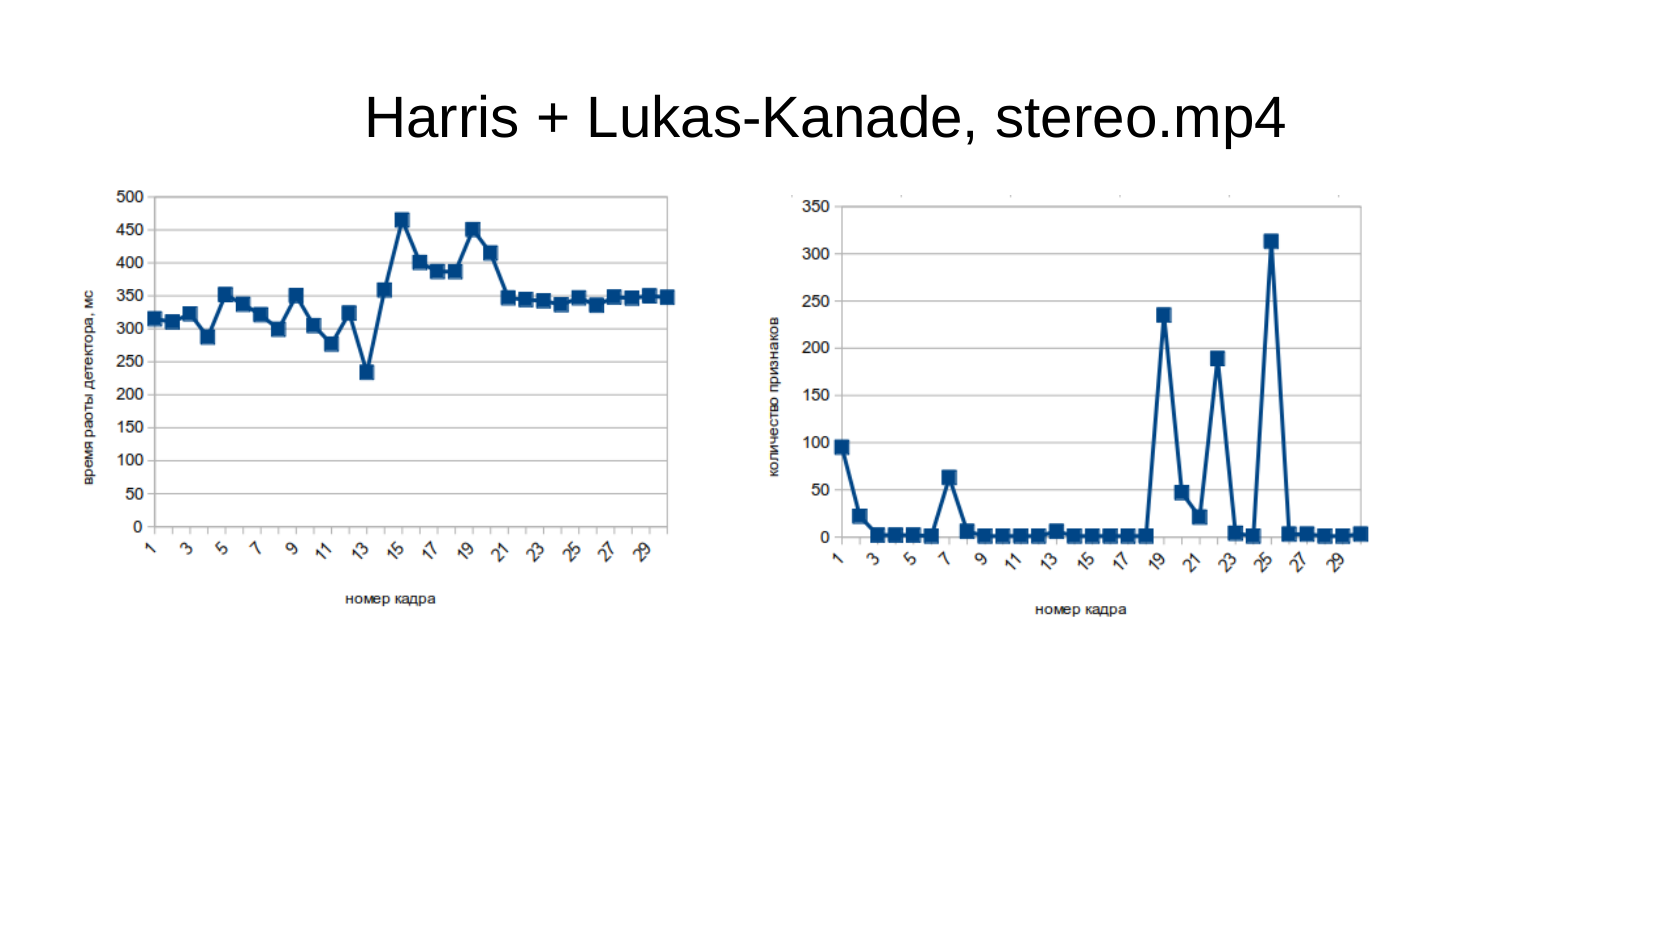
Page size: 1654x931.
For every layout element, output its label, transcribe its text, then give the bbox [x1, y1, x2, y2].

picture [58, 188, 686, 630]
picture [743, 194, 1380, 638]
text_box [82, 217, 1571, 757]
text_box Harris + Lukas-Kanade, stereo.mp4 [82, 12, 1571, 217]
